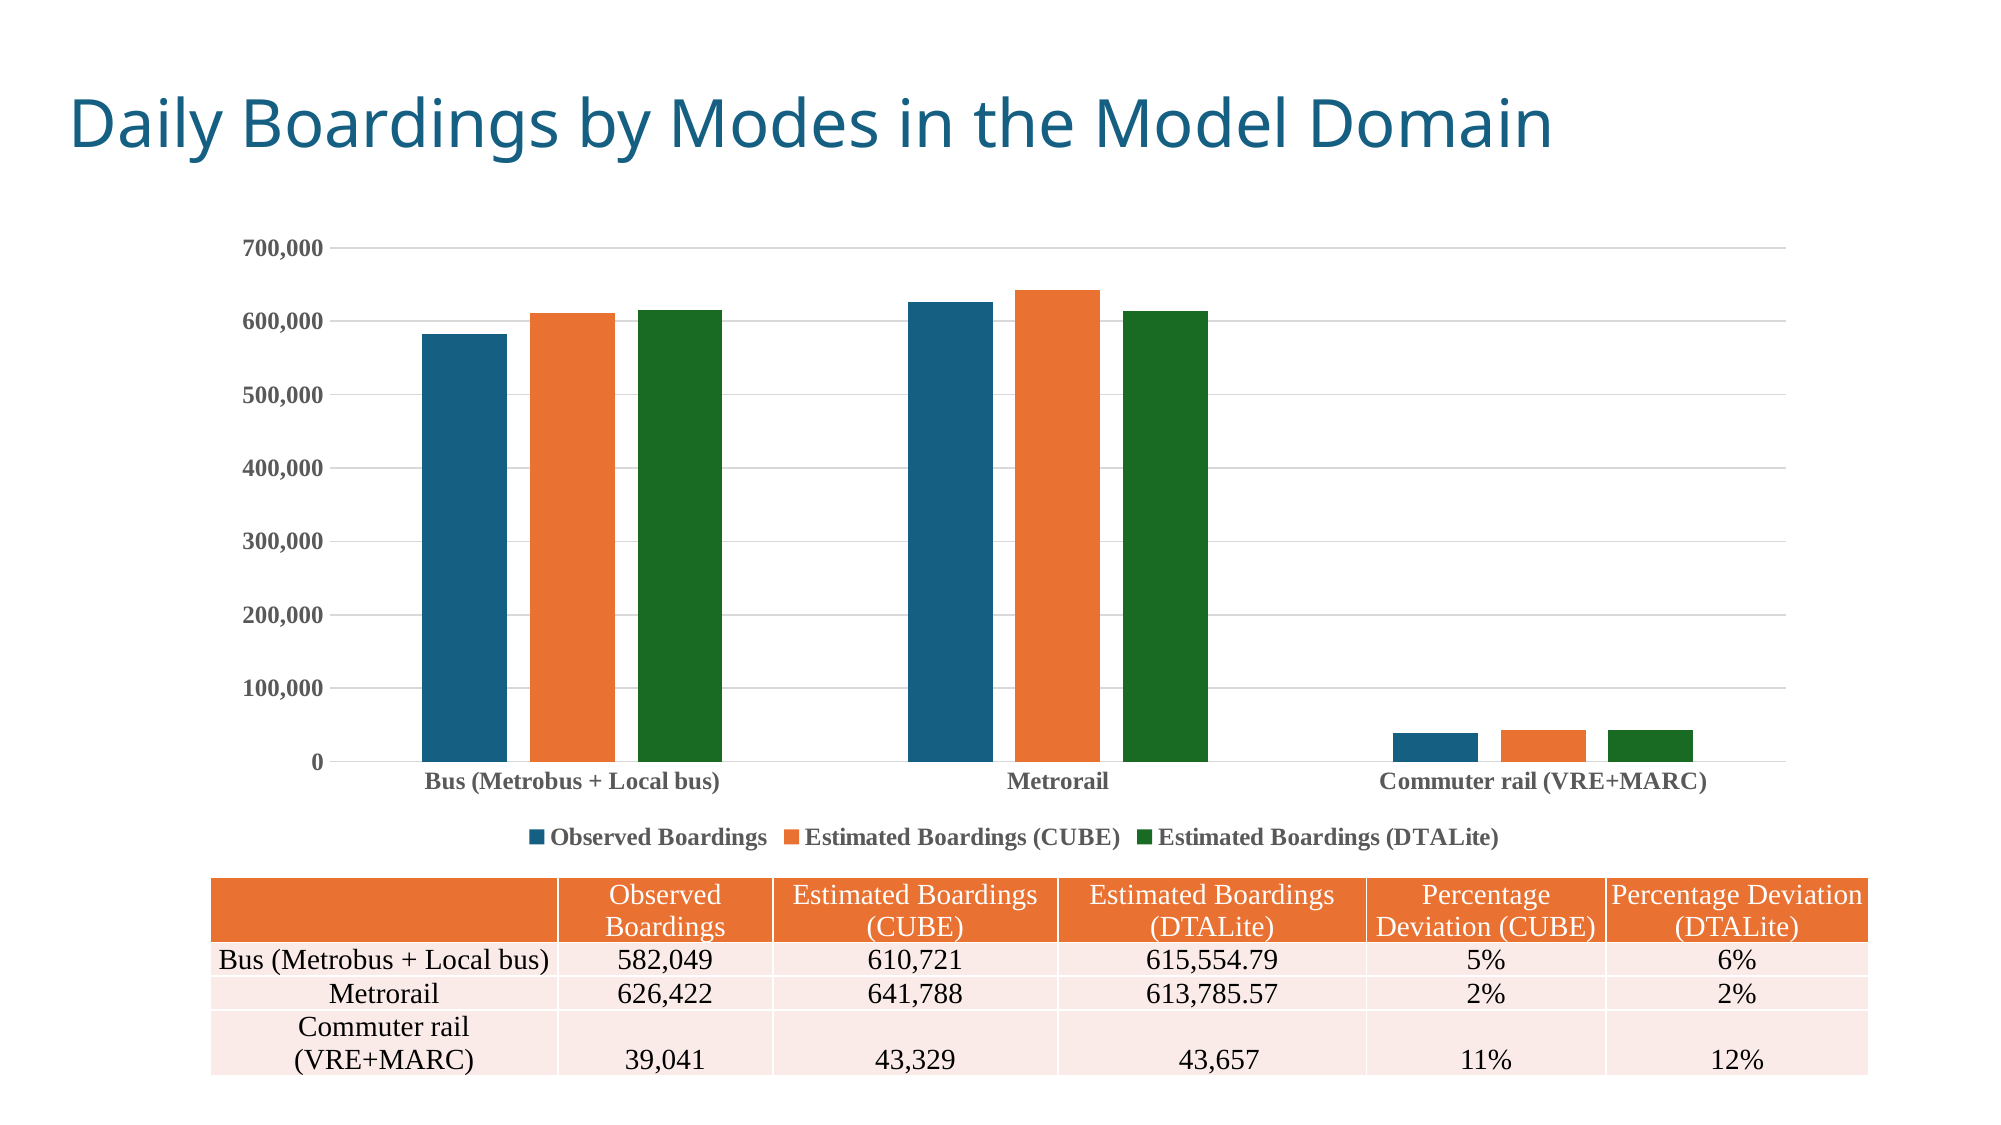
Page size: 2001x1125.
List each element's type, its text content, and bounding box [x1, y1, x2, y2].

table_cell 615,554.79 [1059, 943, 1366, 975]
table_header [211, 878, 557, 942]
table_header Observed Boardings [559, 878, 772, 942]
table_cell 641,788 [774, 977, 1057, 1009]
table_cell 43,657 [1059, 1011, 1366, 1075]
table_cell 6% [1607, 943, 1868, 975]
table_cell 613,785.57 [1059, 977, 1366, 1009]
table_cell 610,721 [774, 943, 1057, 975]
table_cell 582,049 [559, 943, 772, 975]
text_box Daily Boardings by Modes in the Model Domain [54, 0, 1907, 170]
table_cell 2% [1607, 977, 1868, 1009]
table_header Estimated Boardings (CUBE) [774, 878, 1057, 942]
table_cell Metrorail [211, 977, 557, 1009]
table_header Percentage Deviation (DTALite) [1607, 878, 1868, 942]
table_cell 5% [1367, 943, 1605, 975]
table_cell Bus (Metrobus + Local bus) [211, 943, 557, 975]
table_cell 43,329 [774, 1011, 1057, 1075]
table_cell 12% [1607, 1011, 1868, 1075]
table_cell Commuter rail (VRE+MARC) [211, 1011, 557, 1075]
table_cell 2% [1367, 977, 1605, 1009]
chart [209, 221, 1819, 857]
table_header Percentage Deviation (CUBE) [1367, 878, 1605, 942]
table_header Estimated Boardings (DTALite) [1059, 878, 1366, 942]
table_cell 626,422 [559, 977, 772, 1009]
table_cell 39,041 [559, 1011, 772, 1075]
table_cell 11% [1367, 1011, 1605, 1075]
